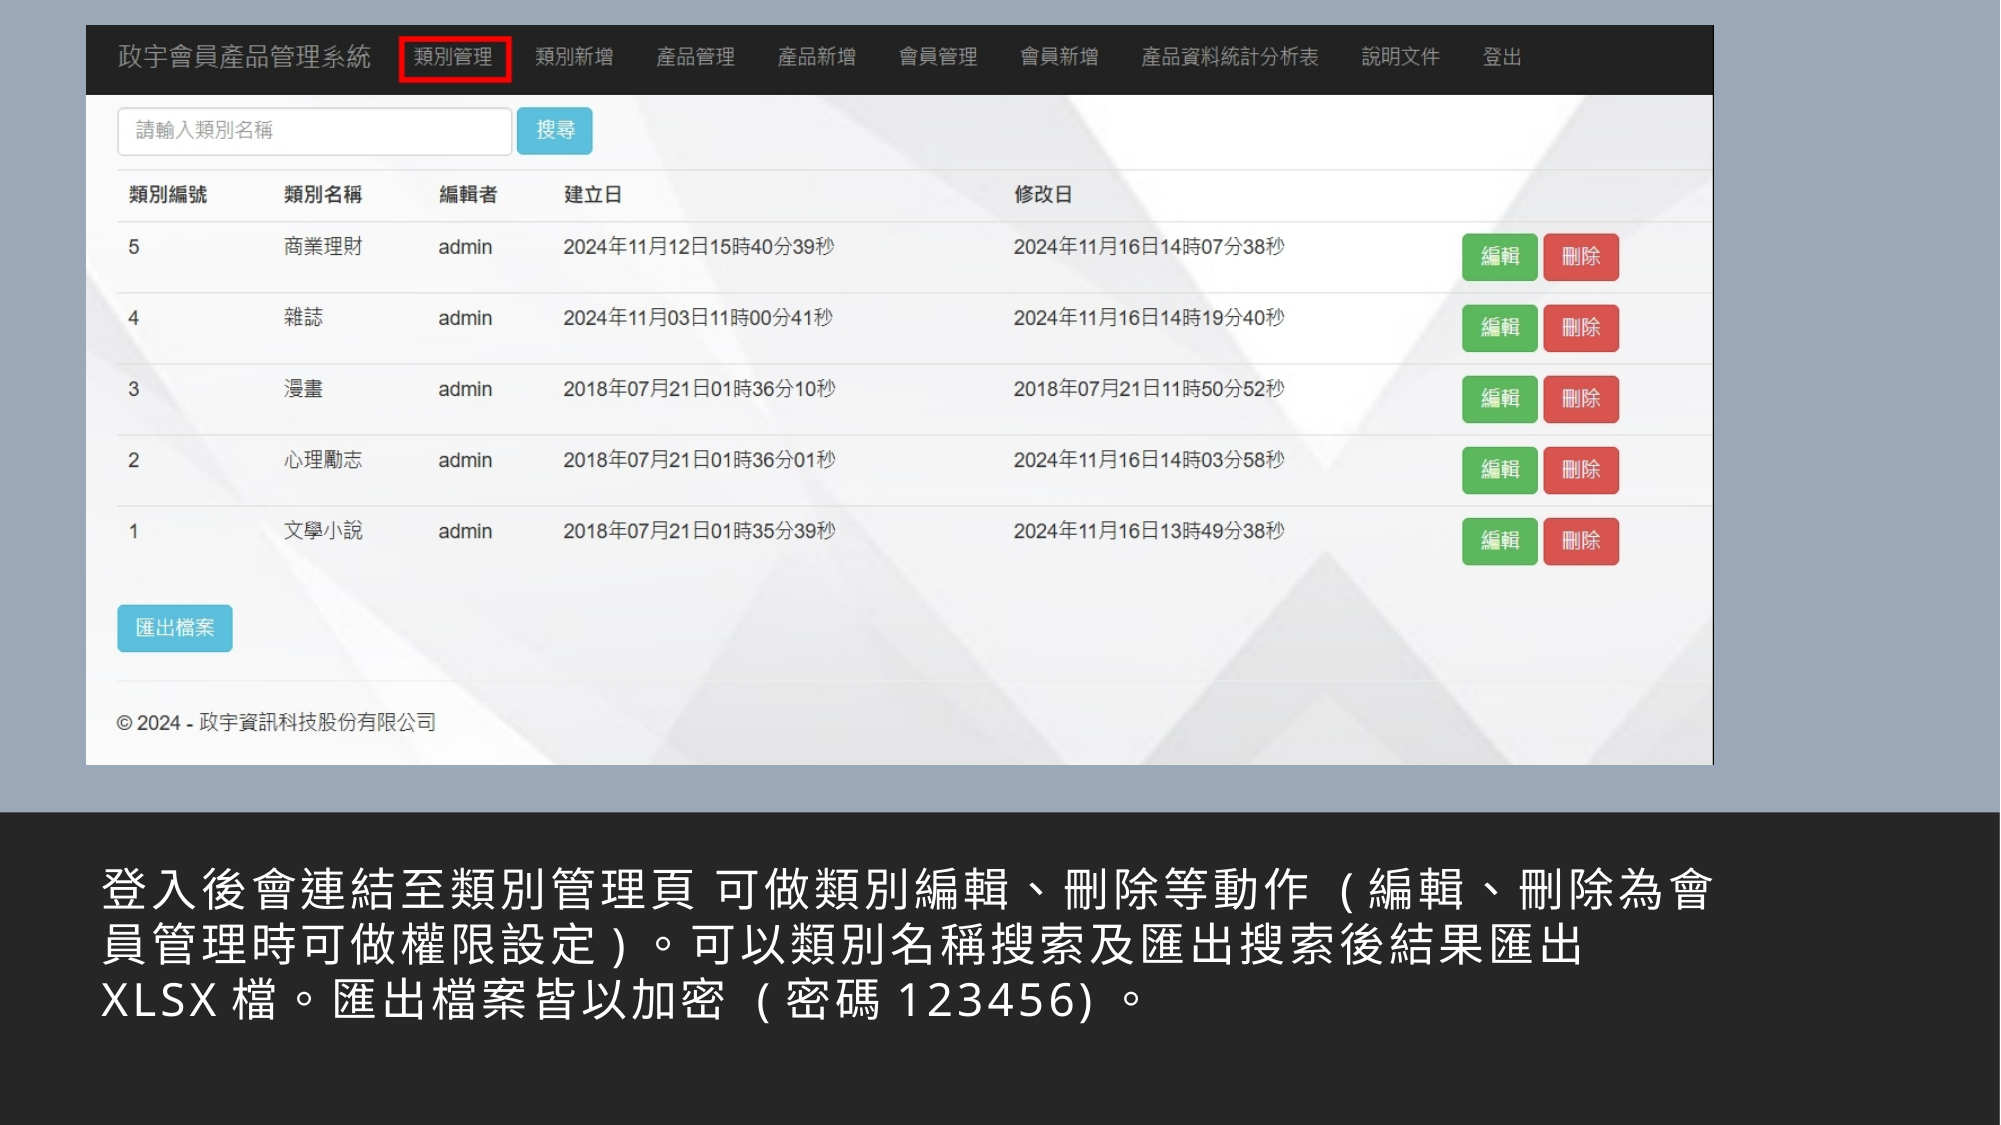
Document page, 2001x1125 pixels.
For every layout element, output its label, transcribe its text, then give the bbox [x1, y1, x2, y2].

text_box [0, 0, 2000, 811]
subtitle 登入後會連結至類別管理頁 可做類別編輯、刪除等動作 (編輯、刪除為會員管理時可做權限設定)。可以類別名稱搜索及匯出搜索後結果匯出 xlsx檔。匯出檔案皆以加密 (密碼123456)。 [86, 853, 1737, 1038]
text_box [0, 811, 2000, 1125]
picture [85, 24, 1714, 766]
